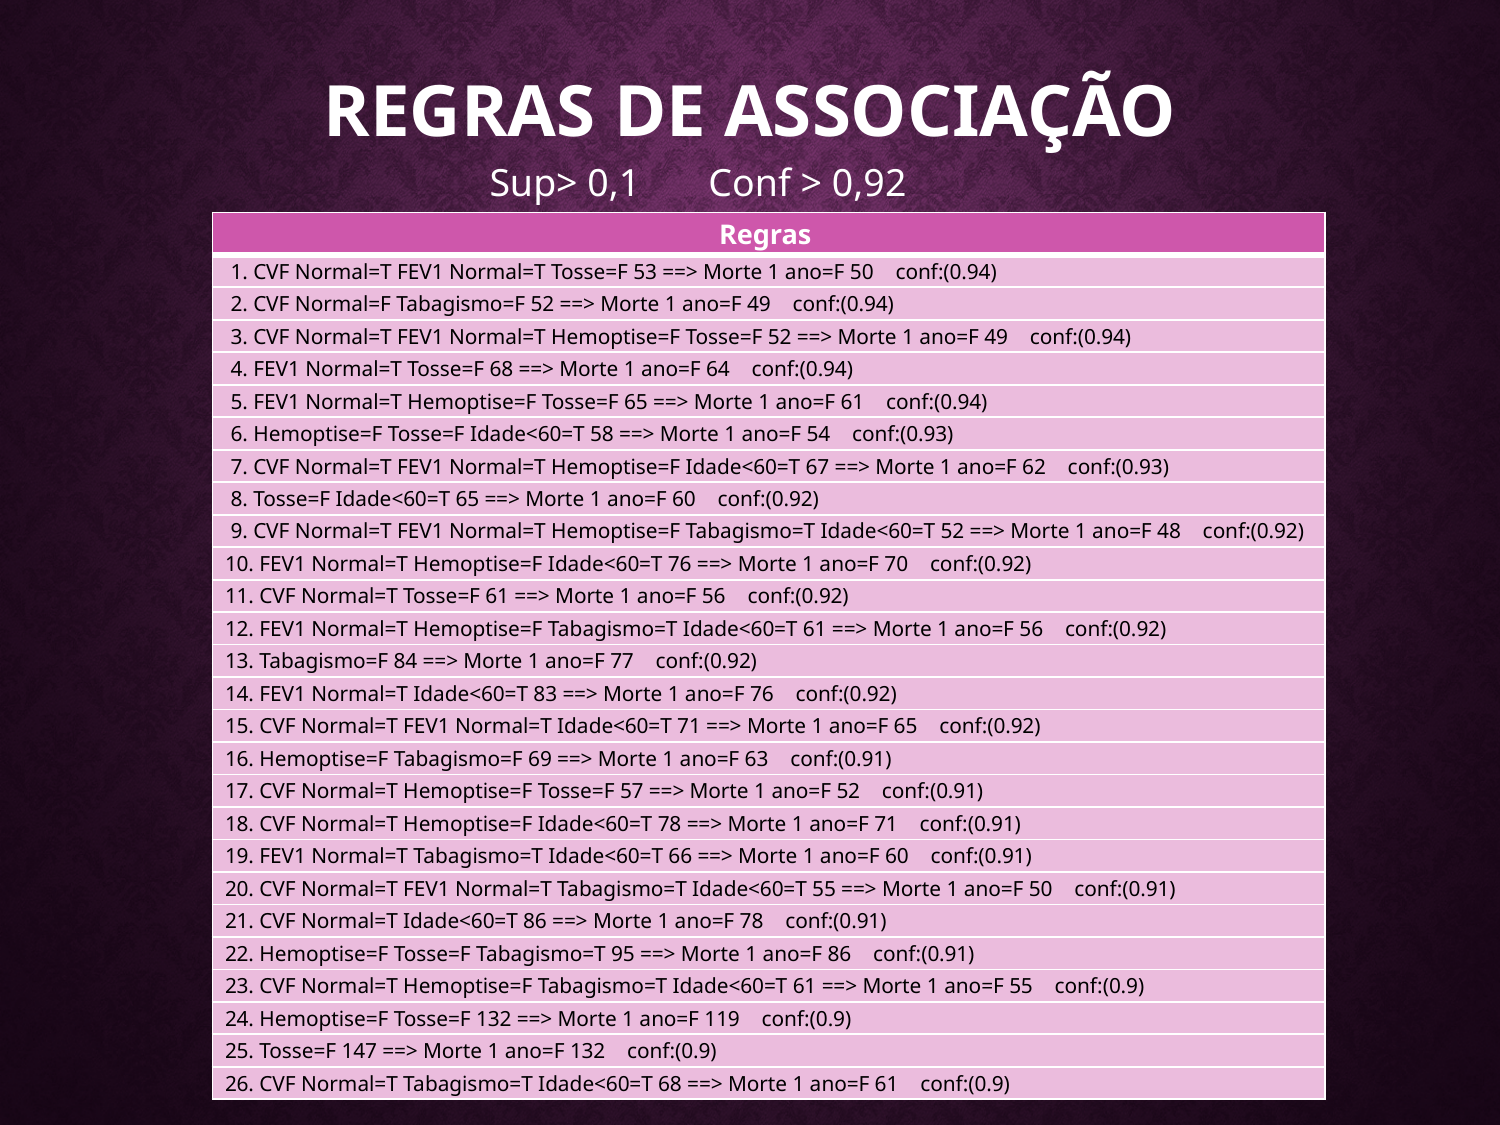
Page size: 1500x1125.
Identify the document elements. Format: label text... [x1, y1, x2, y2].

title Regras de associação [113, 44, 1387, 183]
text_box Sup> 0,1 Conf > 0,92 [474, 151, 1225, 212]
table_cell 12. FEV1 Normal=T Hemoptise=F Tabagismo=T Idade<60=T 61 ==> Morte 1 ano=F 56 conf:(0.92) [213, 613, 1324, 644]
table_cell 22. Hemoptise=F Tosse=F Tabagismo=T 95 ==> Morte 1 ano=F 86 conf:(0.91) [213, 938, 1324, 969]
table_cell 16. Hemoptise=F Tabagismo=F 69 ==> Morte 1 ano=F 63 conf:(0.91) [213, 743, 1324, 774]
table_cell 18. CVF Normal=T Hemoptise=F Idade<60=T 78 ==> Morte 1 ano=F 71 conf:(0.91) [213, 808, 1324, 839]
table_header Regras [213, 213, 1324, 252]
table_cell 20. CVF Normal=T FEV1 Normal=T Tabagismo=T Idade<60=T 55 ==> Morte 1 ano=F 50 conf:(0.91) [213, 873, 1324, 904]
table_cell 21. CVF Normal=T Idade<60=T 86 ==> Morte 1 ano=F 78 conf:(0.91) [213, 905, 1324, 936]
table_cell 23. CVF Normal=T Hemoptise=F Tabagismo=T Idade<60=T 61 ==> Morte 1 ano=F 55 conf:(0.9) [213, 970, 1324, 1001]
table_cell 17. CVF Normal=T Hemoptise=F Tosse=F 57 ==> Morte 1 ano=F 52 conf:(0.91) [213, 775, 1324, 806]
table_cell 24. Hemoptise=F Tosse=F 132 ==> Morte 1 ano=F 119 conf:(0.9) [213, 1003, 1324, 1033]
table_cell 19. FEV1 Normal=T Tabagismo=T Idade<60=T 66 ==> Morte 1 ano=F 60 conf:(0.91) [213, 840, 1324, 871]
table_cell 9. CVF Normal=T FEV1 Normal=T Hemoptise=F Tabagismo=T Idade<60=T 52 ==> Morte 1 ano=F 48 conf:(0.92) [213, 516, 1324, 546]
table_cell 5. FEV1 Normal=T Hemoptise=F Tosse=F 65 ==> Morte 1 ano=F 61 conf:(0.94) [213, 386, 1324, 416]
table_cell 7. CVF Normal=T FEV1 Normal=T Hemoptise=F Idade<60=T 67 ==> Morte 1 ano=F 62 conf:(0.93) [213, 451, 1324, 481]
table_cell 4. FEV1 Normal=T Tosse=F 68 ==> Morte 1 ano=F 64 conf:(0.94) [213, 353, 1324, 384]
table_cell 10. FEV1 Normal=T Hemoptise=F Idade<60=T 76 ==> Morte 1 ano=F 70 conf:(0.92) [213, 548, 1324, 579]
table_cell 8. Tosse=F Idade<60=T 65 ==> Morte 1 ano=F 60 conf:(0.92) [213, 483, 1324, 514]
table_cell 1. CVF Normal=T FEV1 Normal=T Tosse=F 53 ==> Morte 1 ano=F 50 conf:(0.94) [213, 258, 1324, 286]
table_cell 25. Tosse=F 147 ==> Morte 1 ano=F 132 conf:(0.9) [213, 1035, 1324, 1066]
table_cell 11. CVF Normal=T Tosse=F 61 ==> Morte 1 ano=F 56 conf:(0.92) [213, 581, 1324, 611]
table_cell 26. CVF Normal=T Tabagismo=T Idade<60=T 68 ==> Morte 1 ano=F 61 conf:(0.9) [213, 1068, 1324, 1098]
table_cell 13. Tabagismo=F 84 ==> Morte 1 ano=F 77 conf:(0.92) [213, 645, 1324, 676]
table_cell 14. FEV1 Normal=T Idade<60=T 83 ==> Morte 1 ano=F 76 conf:(0.92) [213, 678, 1324, 709]
table_cell 2. CVF Normal=F Tabagismo=F 52 ==> Morte 1 ano=F 49 conf:(0.94) [213, 288, 1324, 319]
table_cell 3. CVF Normal=T FEV1 Normal=T Hemoptise=F Tosse=F 52 ==> Morte 1 ano=F 49 conf:(0.94) [213, 321, 1324, 351]
table_cell 15. CVF Normal=T FEV1 Normal=T Idade<60=T 71 ==> Morte 1 ano=F 65 conf:(0.92) [213, 710, 1324, 741]
table_cell 6. Hemoptise=F Tosse=F Idade<60=T 58 ==> Morte 1 ano=F 54 conf:(0.93) [213, 418, 1324, 449]
